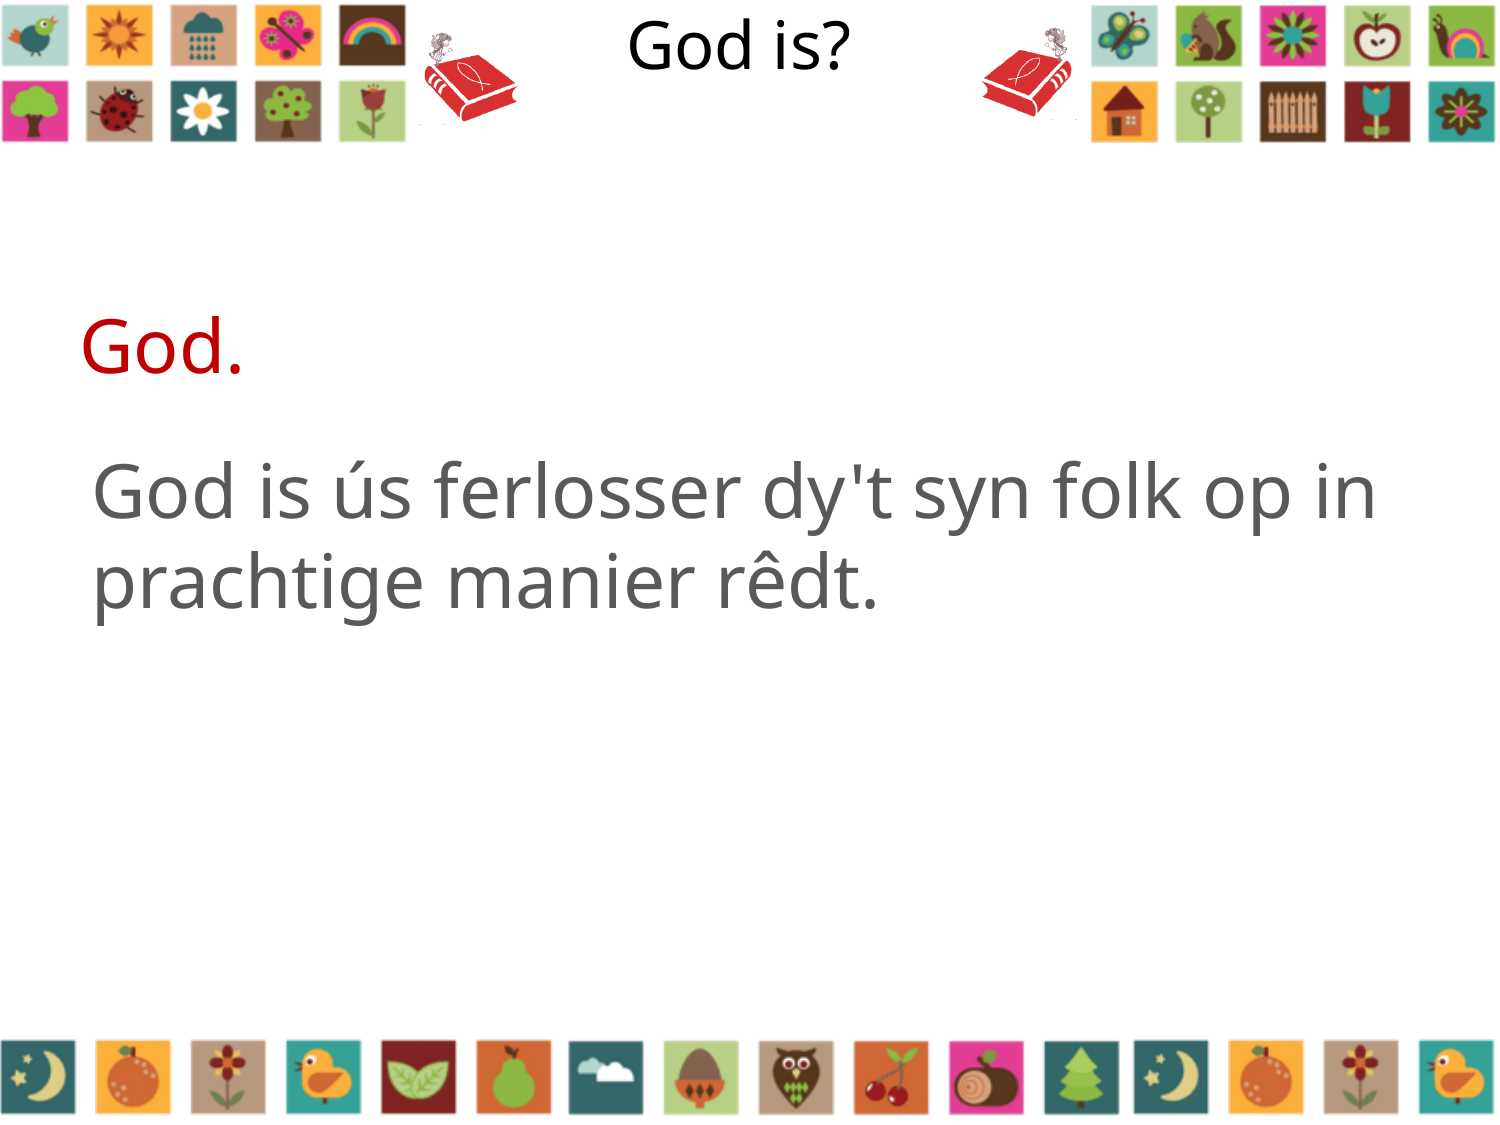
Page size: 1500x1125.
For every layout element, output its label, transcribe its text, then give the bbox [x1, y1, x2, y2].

text_box God is? [414, 0, 1080, 91]
picture [950, 3, 1500, 150]
text_box God is ús ferlosser dy't syn folk op in prachtige manier rêdt. [76, 436, 1424, 632]
picture [0, 3, 550, 150]
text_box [0, 1028, 1500, 1118]
text_box God. [64, 290, 1412, 396]
